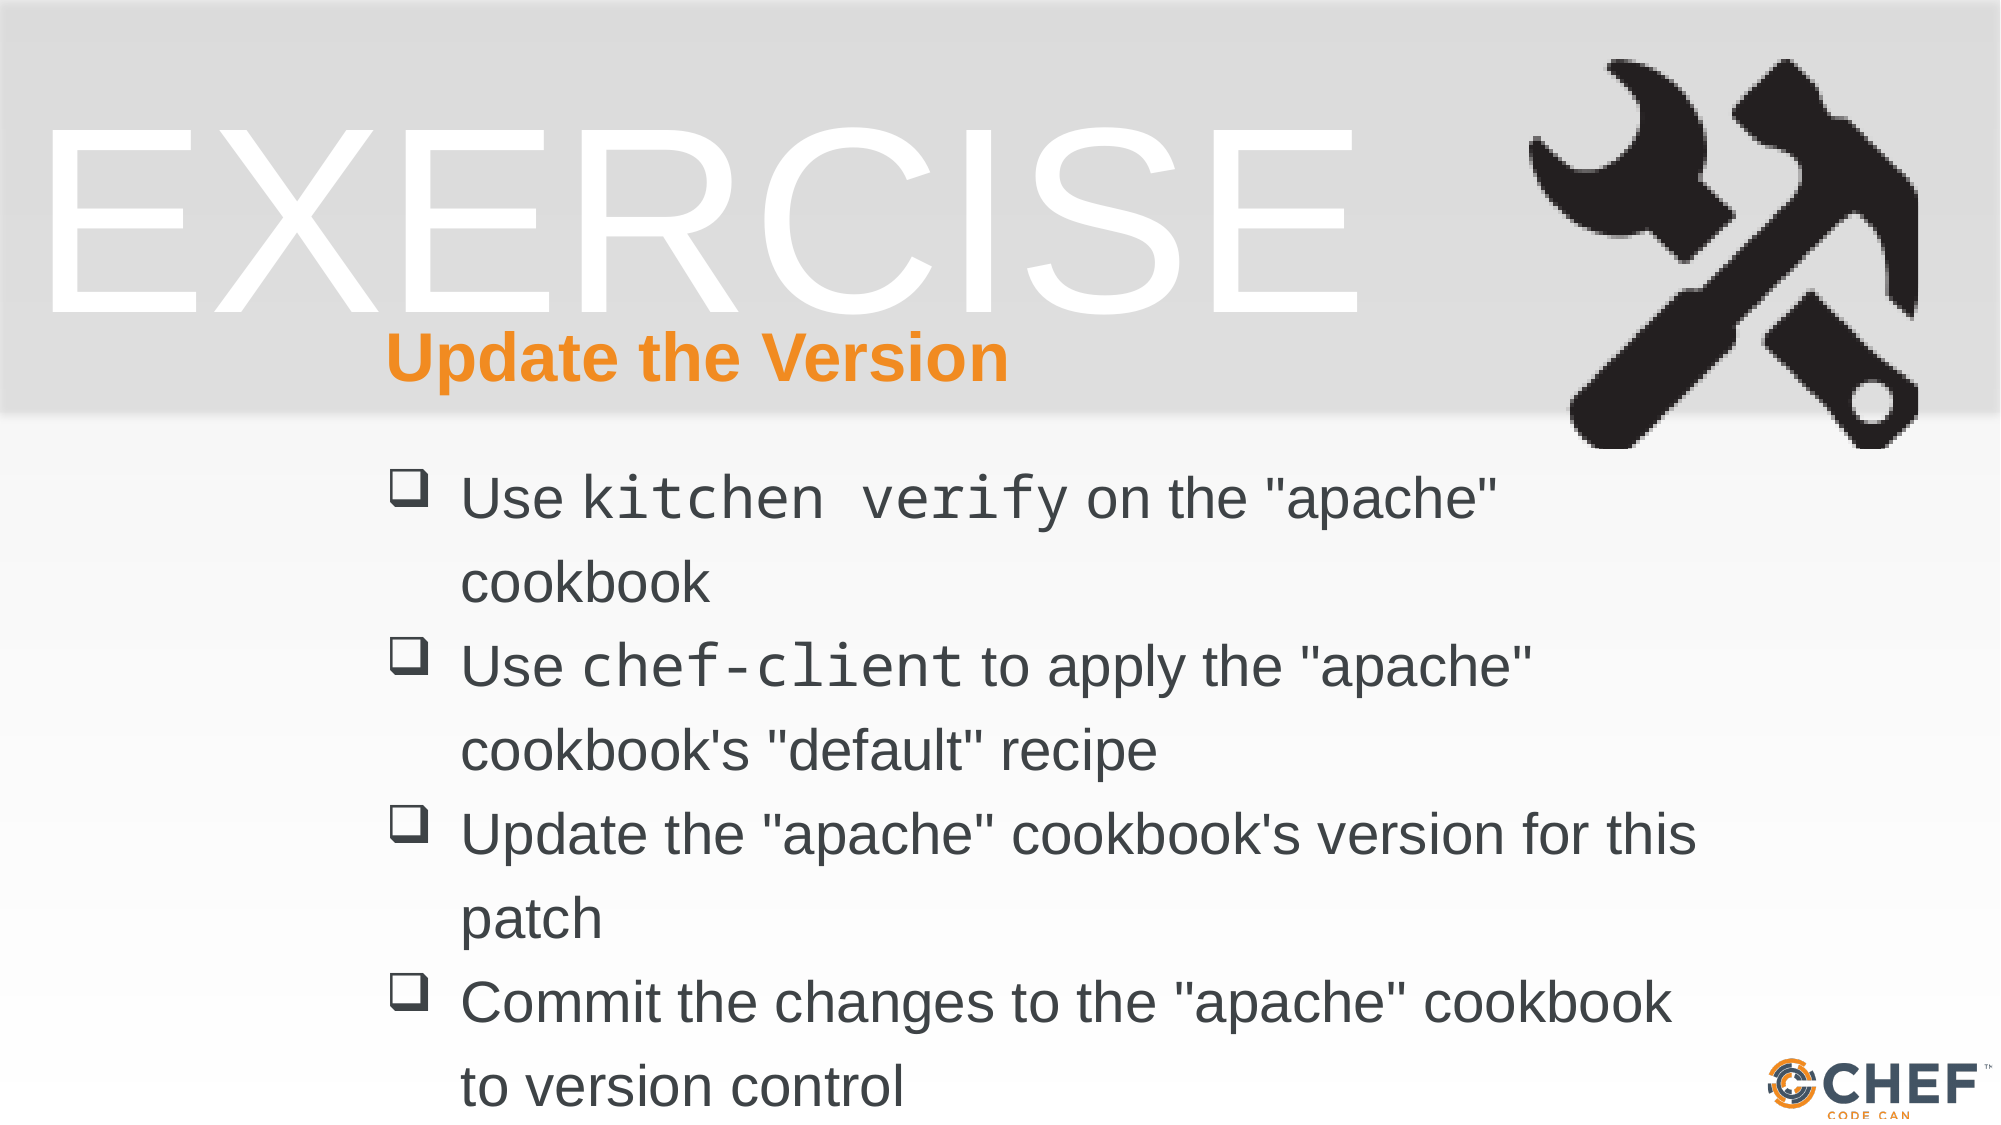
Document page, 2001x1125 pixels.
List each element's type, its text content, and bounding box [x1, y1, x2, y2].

subtitle Use kitchen verify on the "apache" cookbook Use chef-client to apply the "apache" cookbook's "default" recipe Update the "apache" cookbook's version for this patch Commit the changes to the "apache" cookbook to version control [370, 431, 1721, 1070]
title Update the Version [370, 307, 1721, 412]
